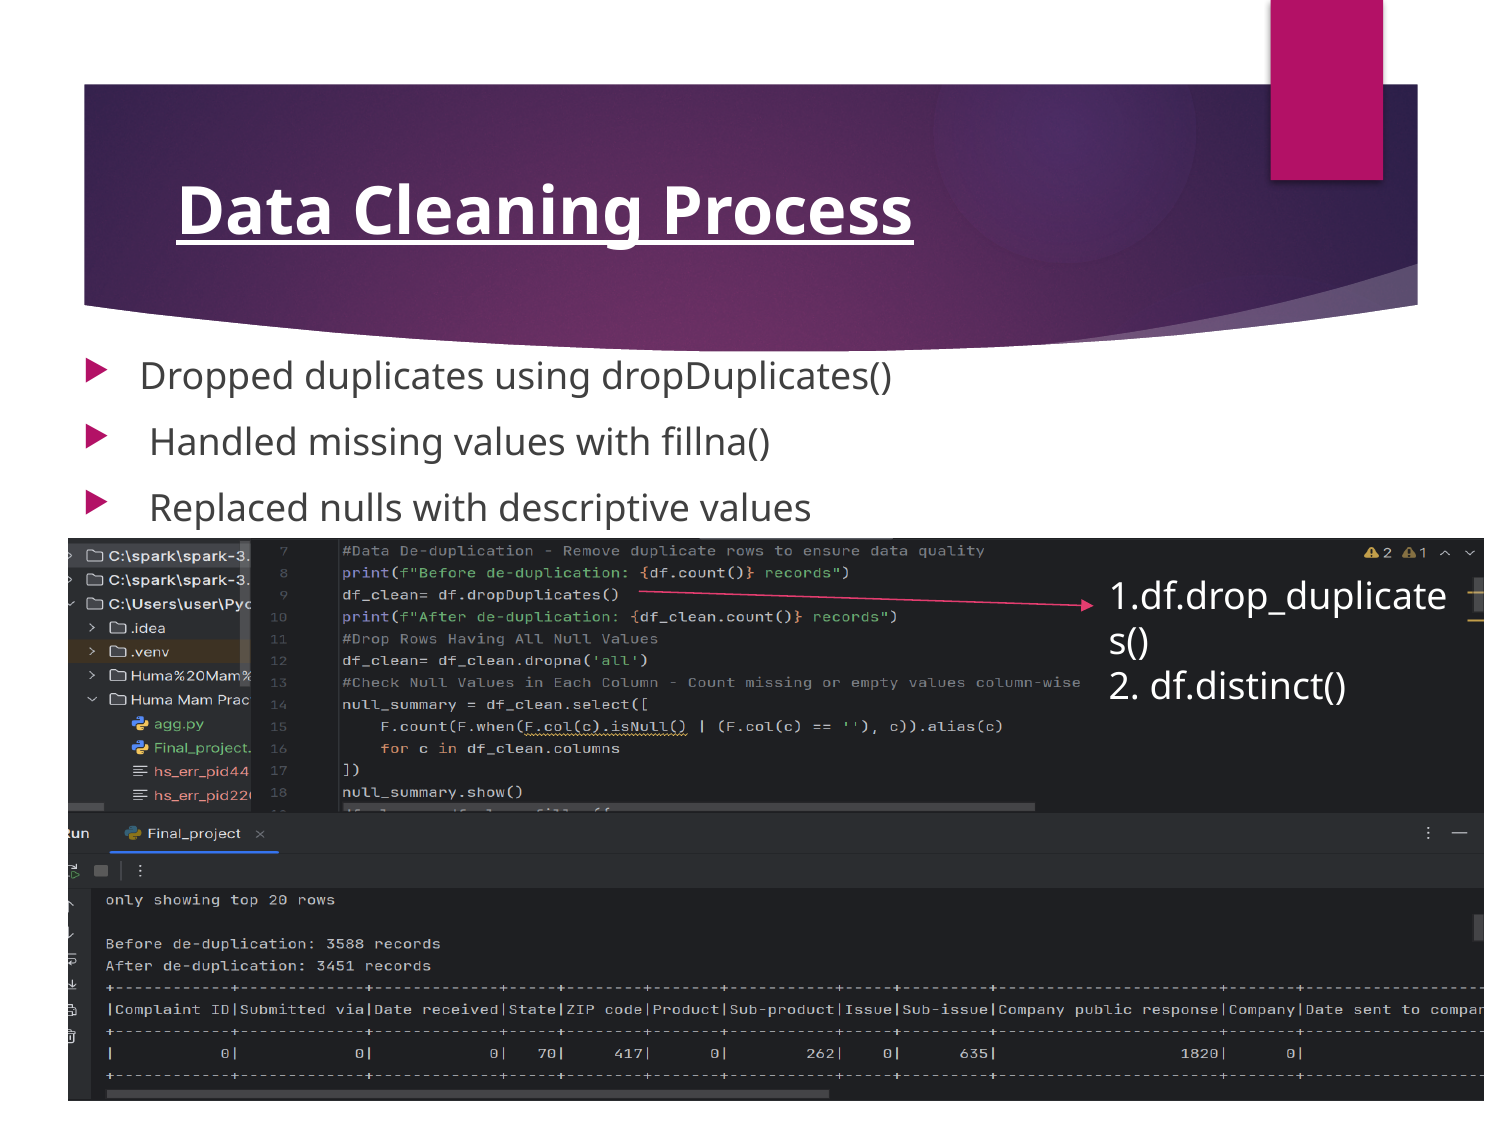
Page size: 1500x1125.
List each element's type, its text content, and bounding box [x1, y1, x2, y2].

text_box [639, 590, 1094, 607]
title Data Cleaning Process [161, 168, 1425, 248]
list Dropped duplicates using dropDuplicates() Handled missing values with fillna() Replaced nulls with descriptive values [68, 344, 1471, 537]
picture [67, 537, 1484, 1101]
